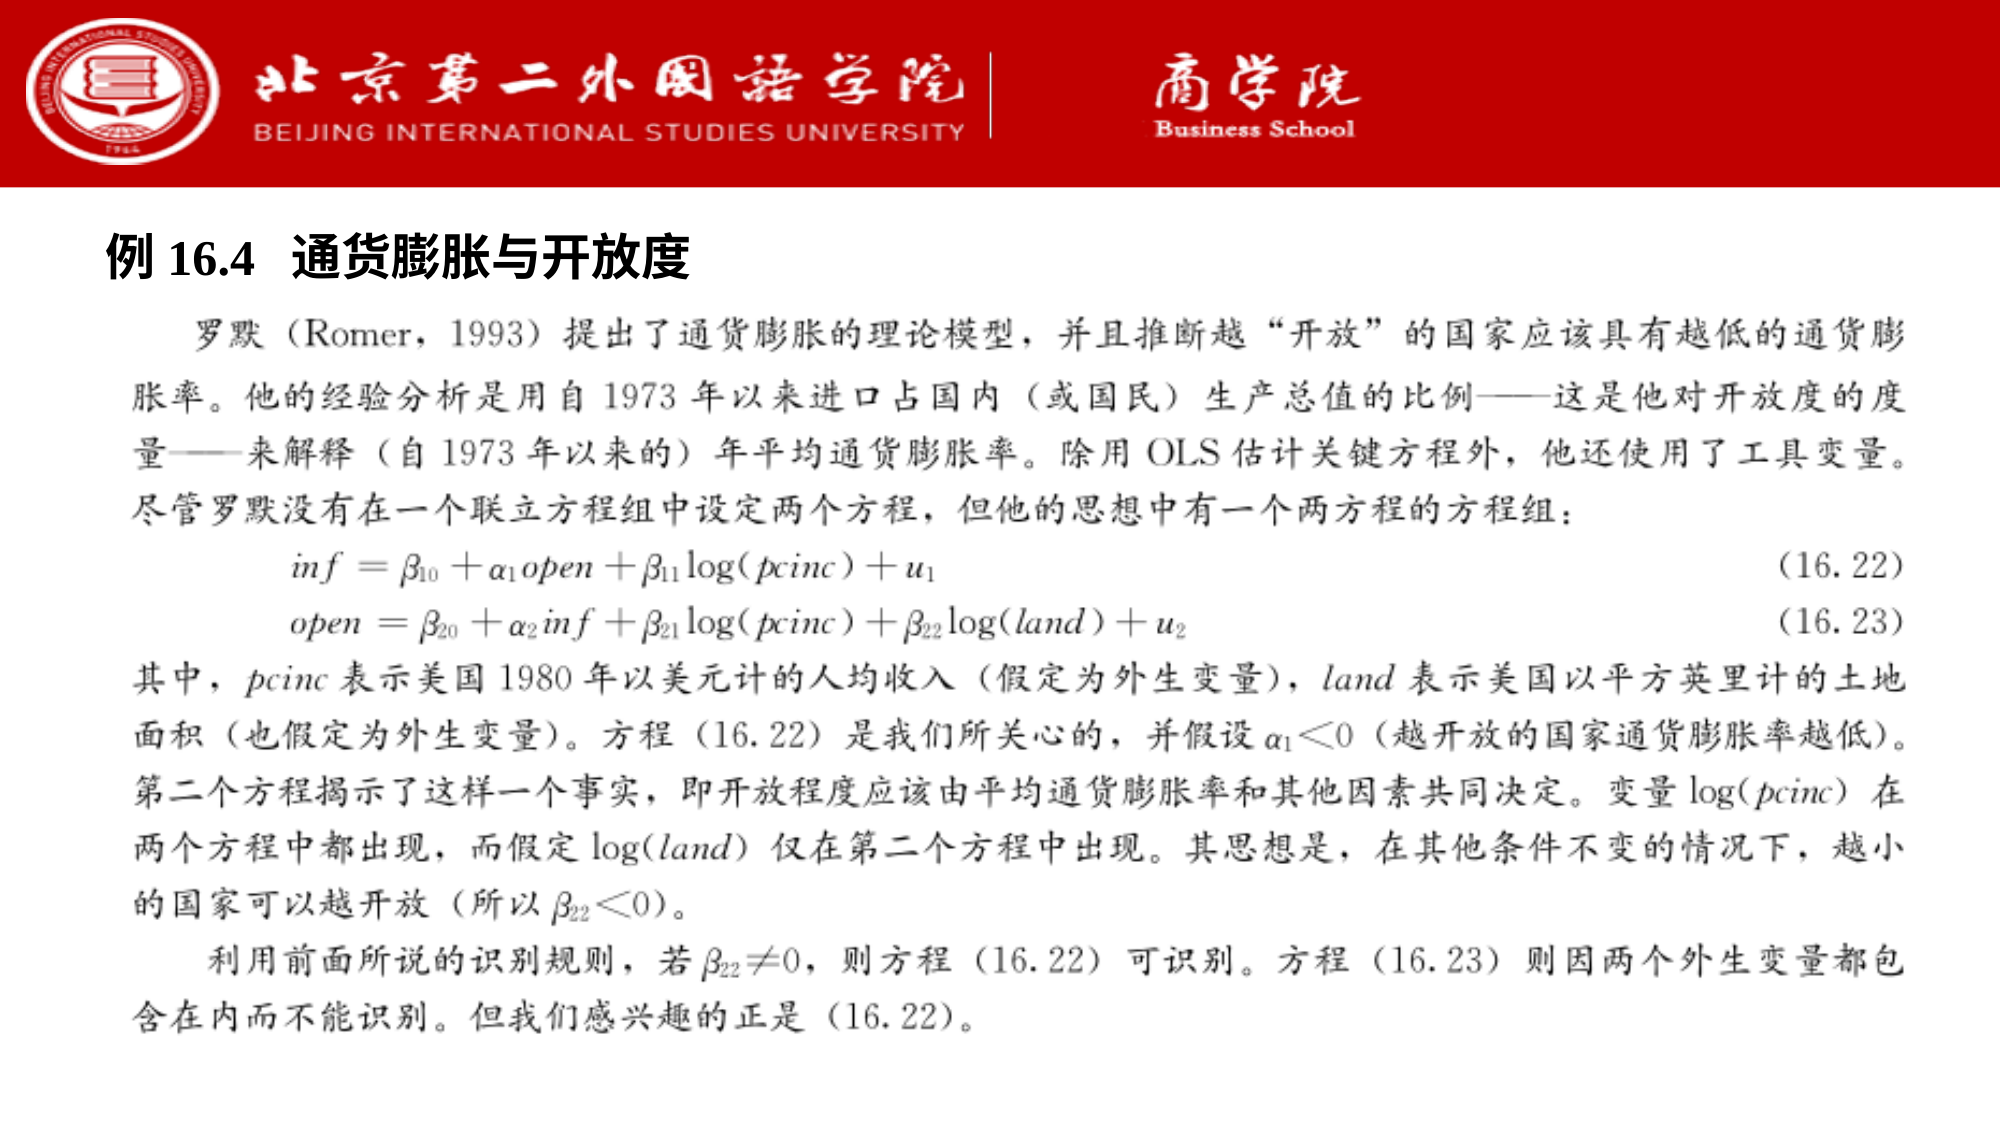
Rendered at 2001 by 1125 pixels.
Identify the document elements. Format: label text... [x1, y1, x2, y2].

picture [26, 18, 1693, 165]
picture [103, 302, 1921, 1051]
list 例16.4 通货膨胀与开放度 [90, 217, 1441, 289]
